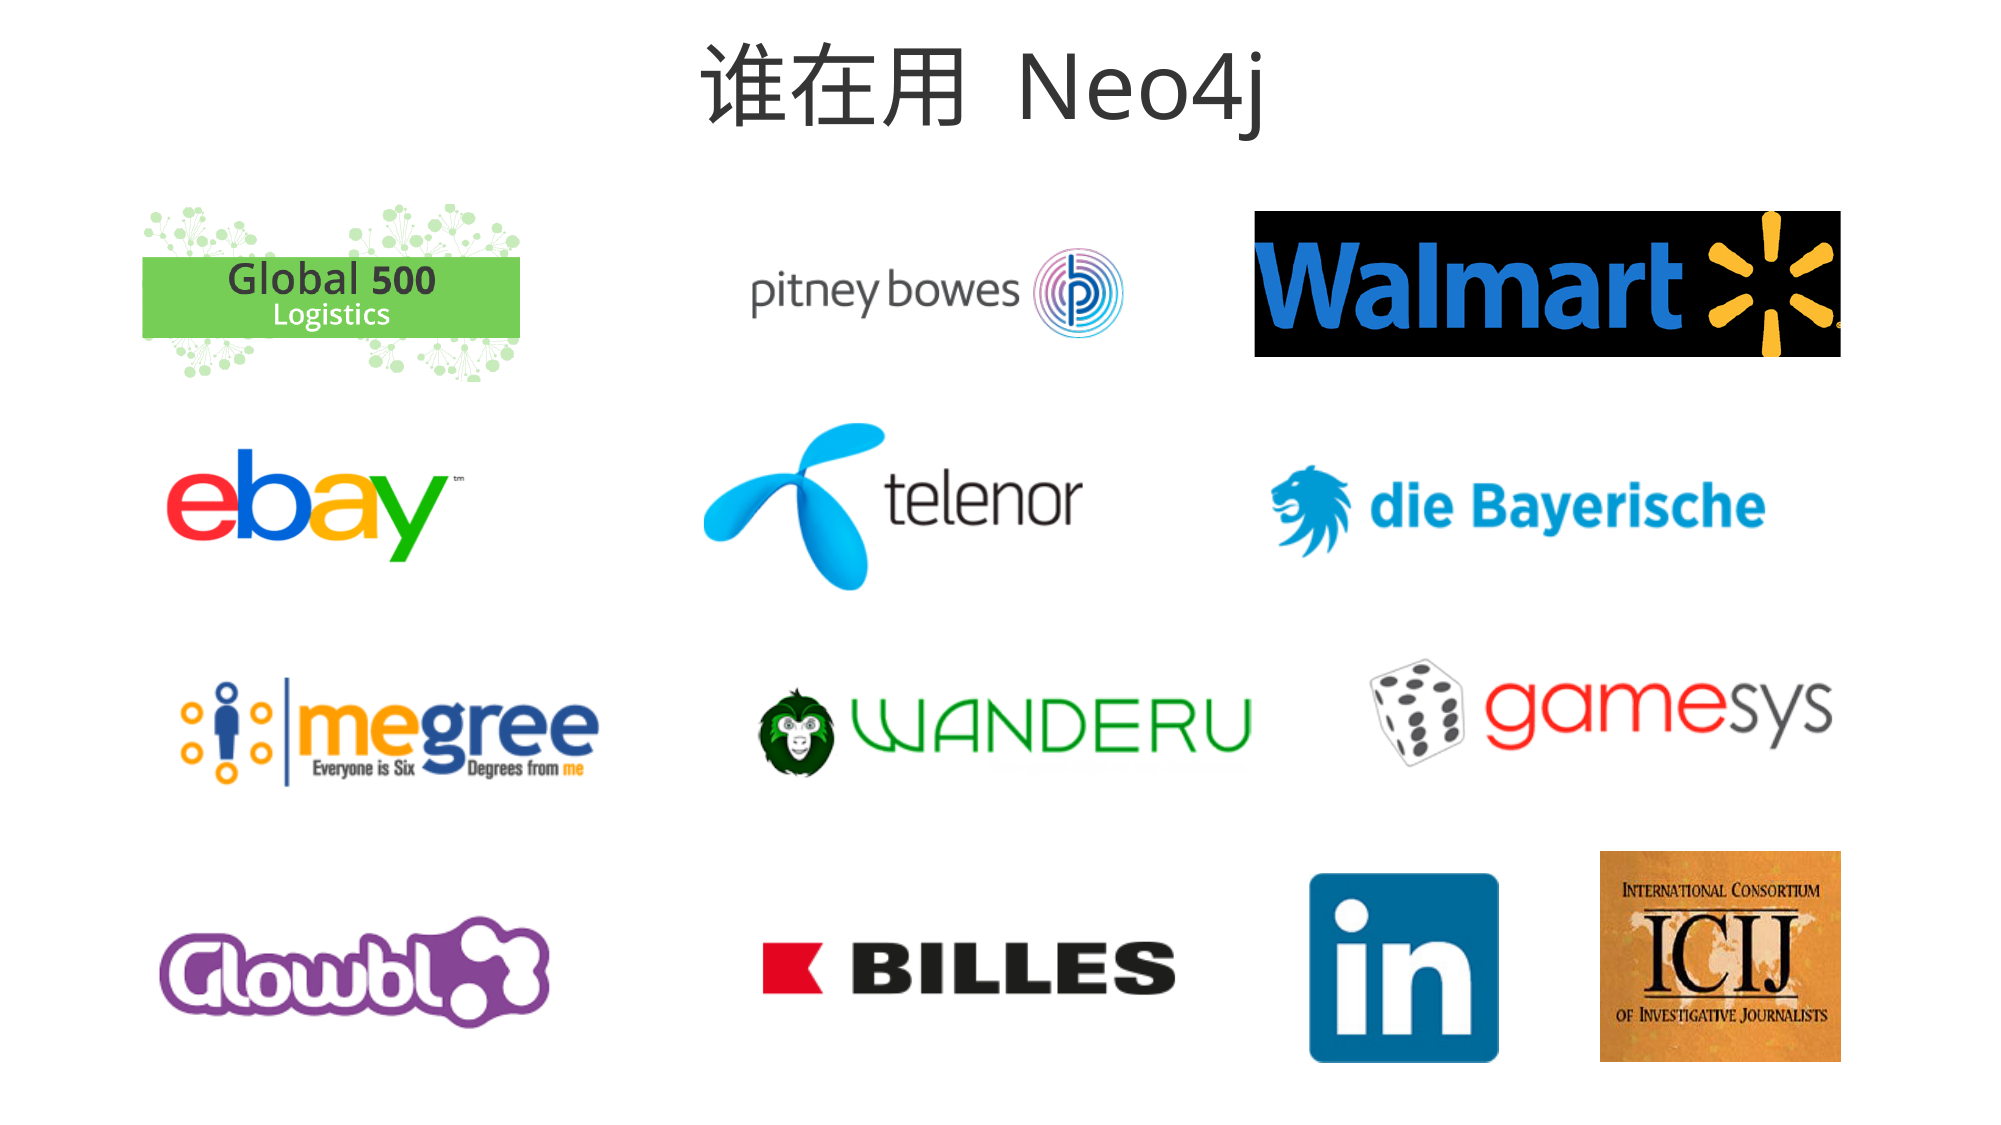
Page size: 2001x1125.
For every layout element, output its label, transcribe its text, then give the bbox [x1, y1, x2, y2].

picture [749, 205, 1127, 384]
picture [142, 424, 490, 589]
picture [1309, 873, 1500, 1064]
picture [1254, 210, 1842, 357]
picture [142, 203, 521, 382]
picture [1600, 850, 1842, 1063]
title 谁在用 Neo4j [408, 18, 1557, 161]
picture [660, 370, 1867, 859]
picture [123, 607, 656, 859]
picture [749, 914, 1188, 1022]
picture [123, 887, 591, 1063]
